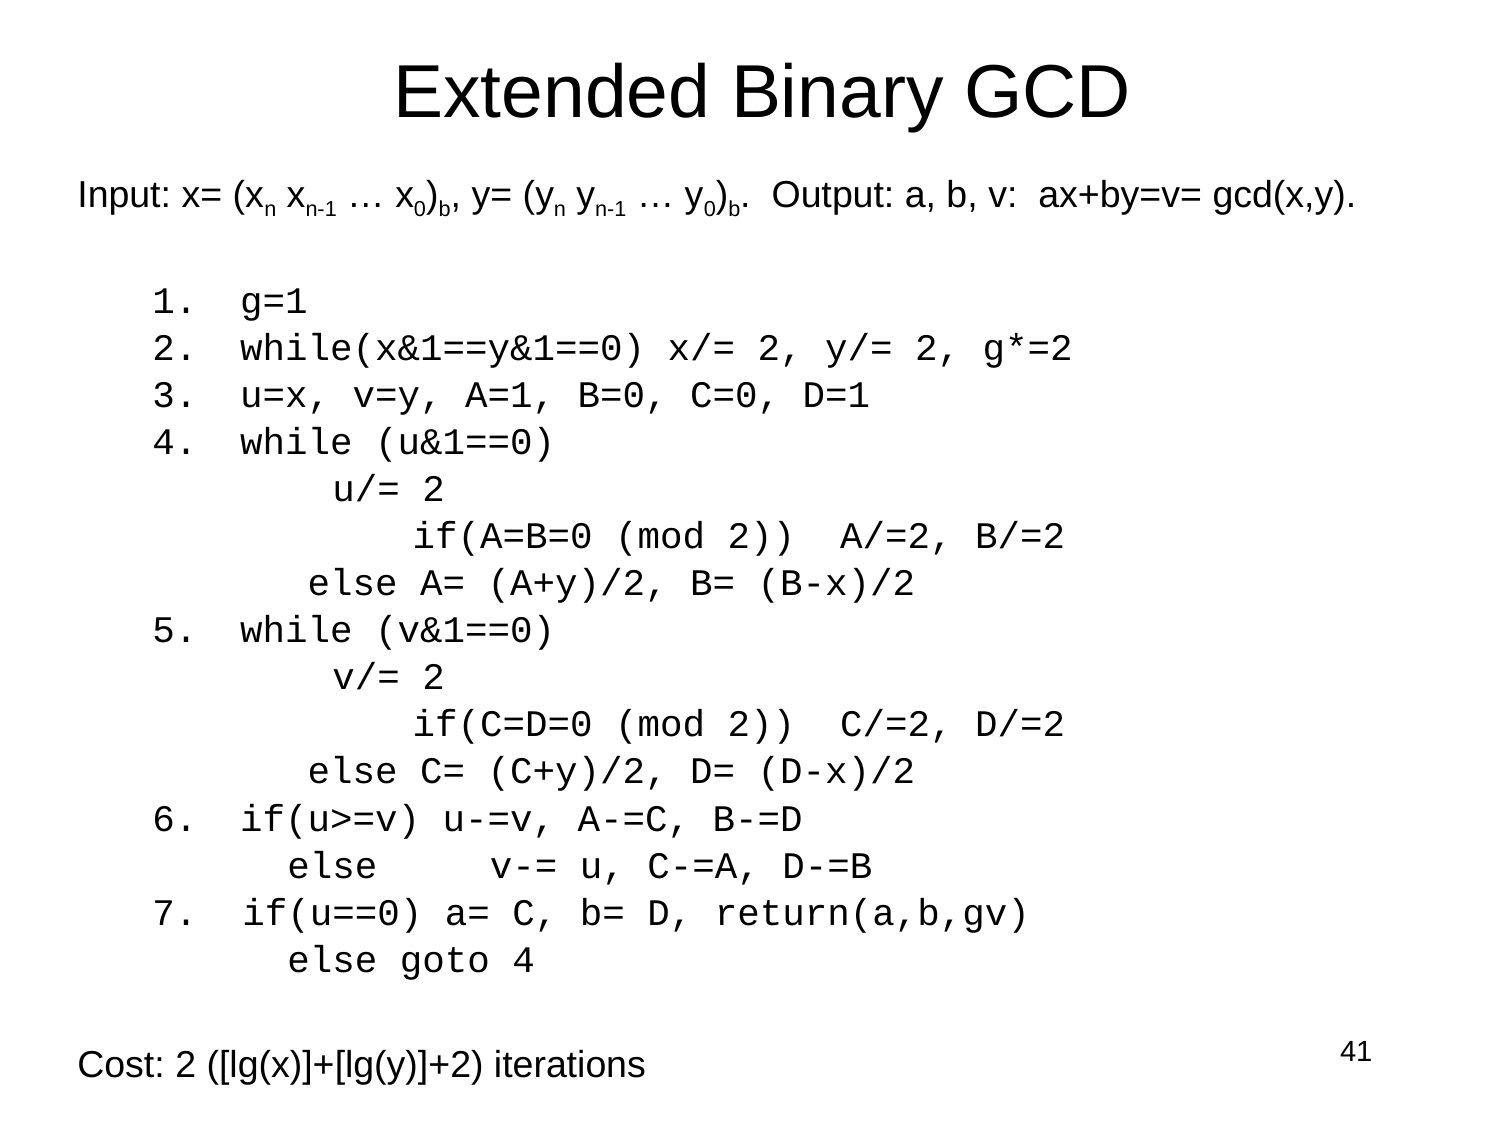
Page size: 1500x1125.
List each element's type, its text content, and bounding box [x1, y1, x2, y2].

slide_number 41 [1074, 1024, 1388, 1101]
title Extended Binary GCD [124, 24, 1401, 151]
list Input: x= (xn xn-1 … x0)b, y= (yn yn-1 … y0)b. Output: a, b, v: ax+by=v= gcd(x,y). g=1 while(x&1==y&1==0) x/= 2, y/= 2, g*=2 u=x, v=y, A=1, B=0, C=0, D=1 while (u&1==0) u/= 2 if(A=B=0 (mod 2)) A/=2, B/=2 else A= (A+y)/2, B= (B-x)/2 5. while (v&1==0) v/= 2 if(C=D=0 (mod 2)) C/=2, D/=2 else C= (C+y)/2, D= (D-x)/2 if(u>=v) u-=v, A-=C, B-=D else v-= u, C-=A, D-=B 7. if(u==0) a= C, b= D, return(a,b,gv) else goto 4 Cost: 2 ([lg(x)]+[lg(y)]+2) iterations [62, 162, 1438, 1001]
